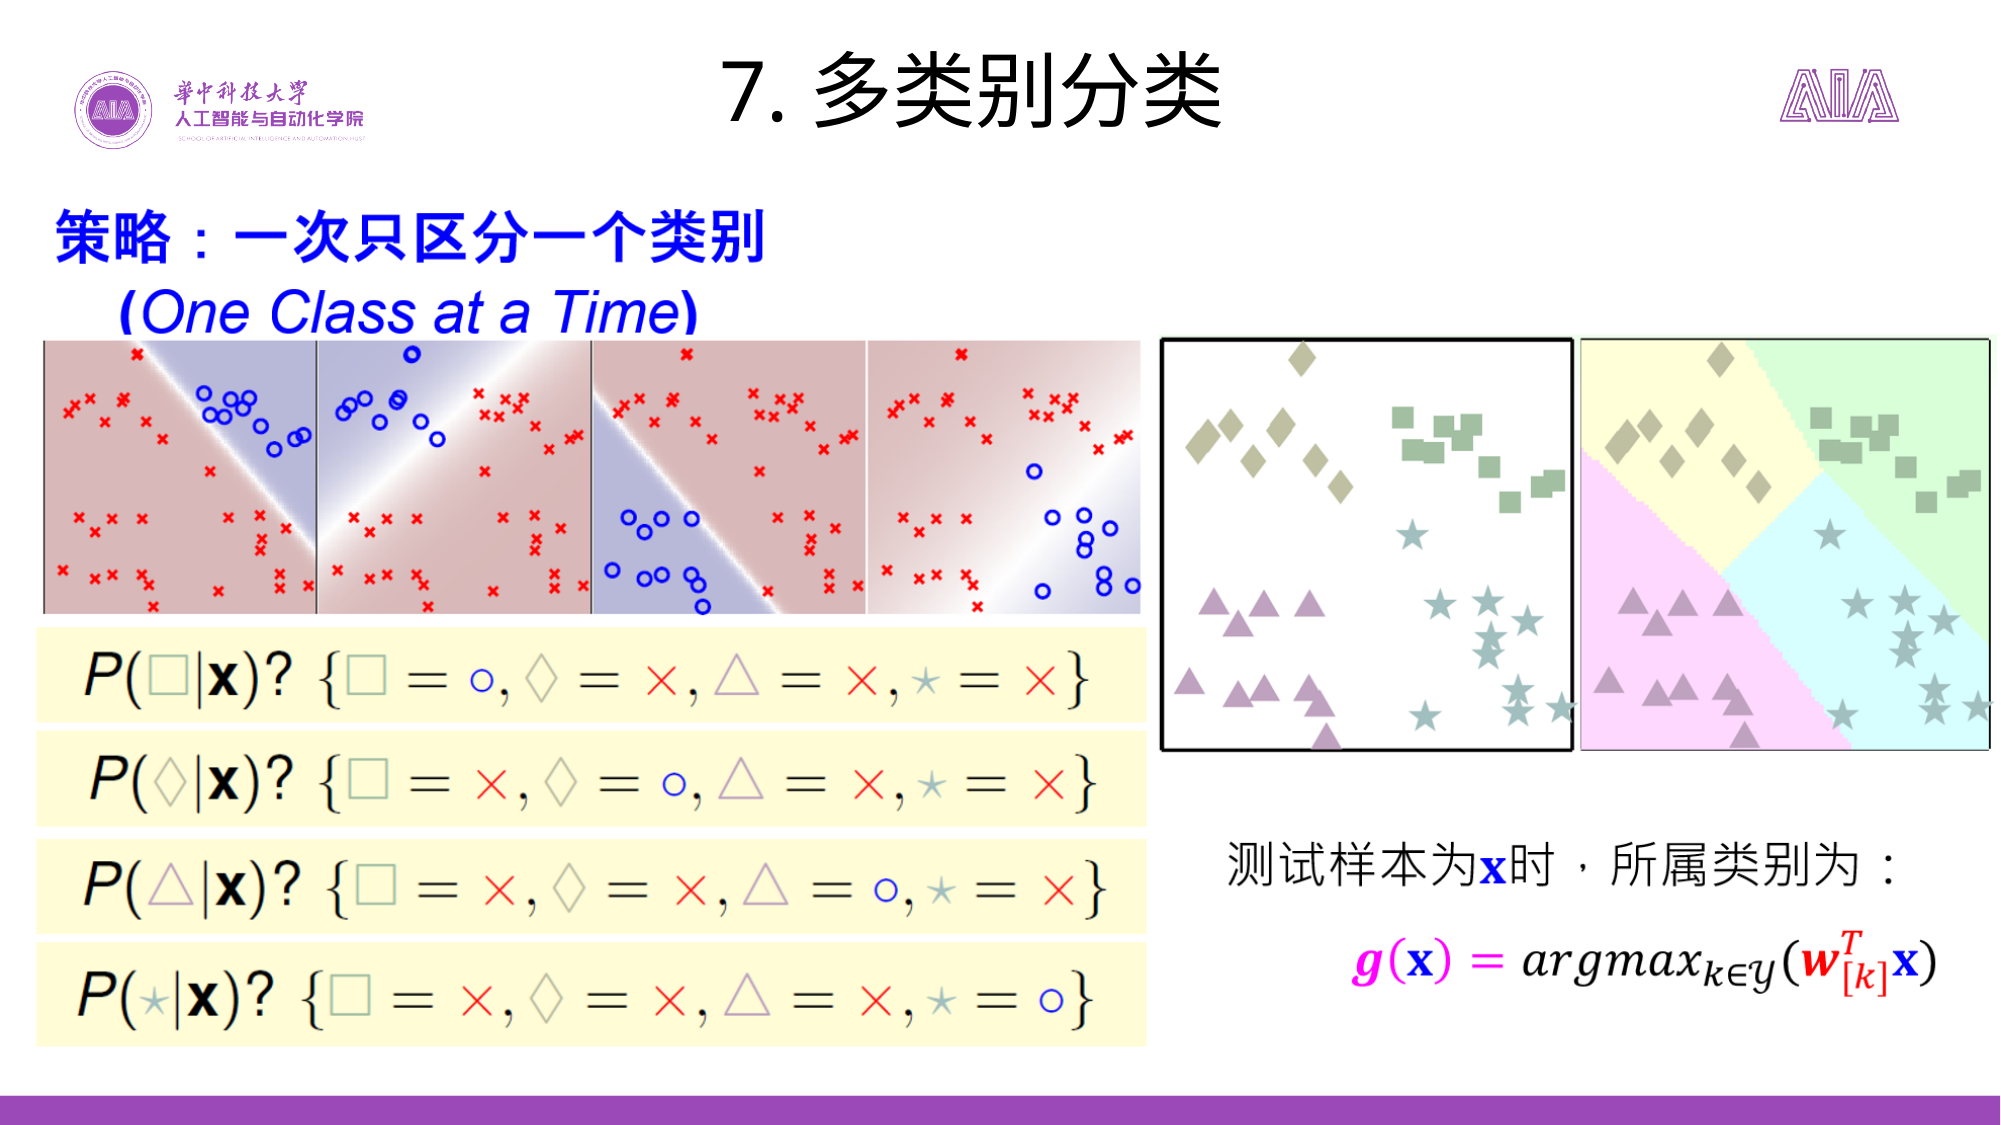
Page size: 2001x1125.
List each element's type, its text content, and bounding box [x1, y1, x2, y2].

text_box 7.多类别分类 [547, 31, 1398, 146]
picture [0, 0, 2001, 1125]
